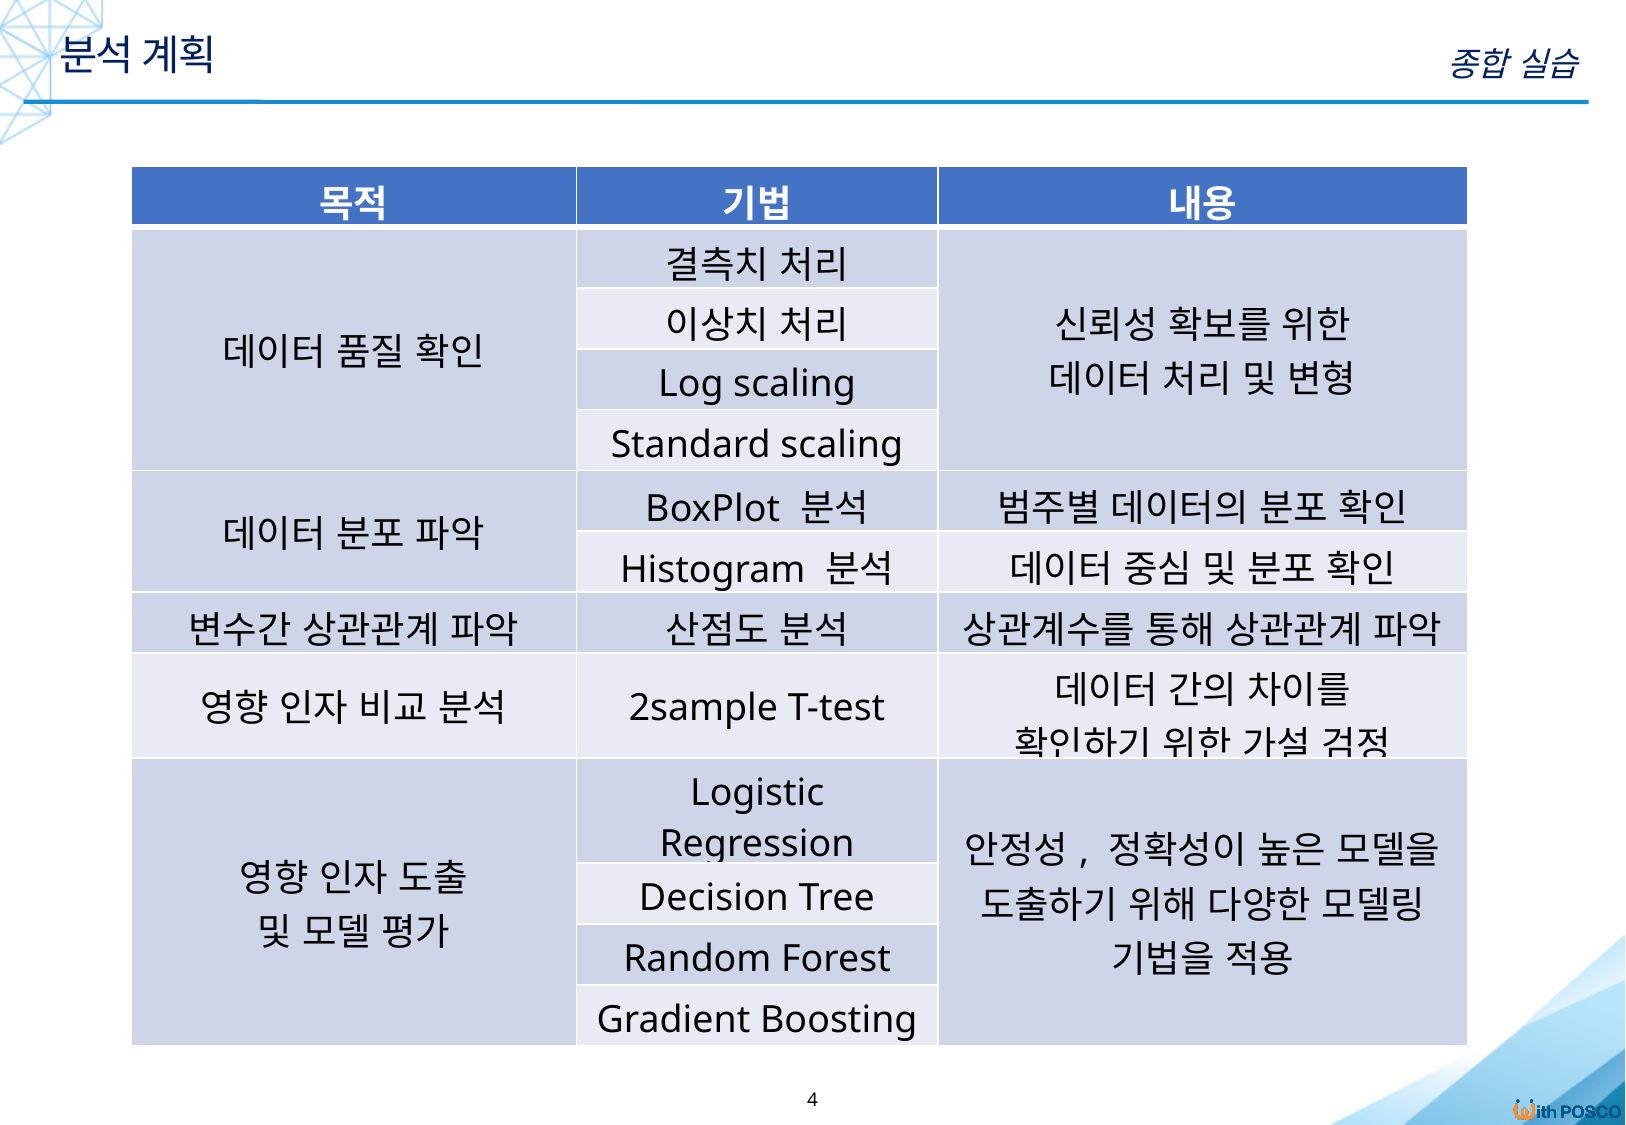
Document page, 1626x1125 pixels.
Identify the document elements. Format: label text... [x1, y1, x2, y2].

table_header 목적 [132, 167, 576, 224]
table_cell Log scaling [577, 350, 937, 409]
table_cell 결측치 처리 [577, 230, 937, 287]
table_cell Histogram 분석 [577, 532, 937, 591]
text_box 종합 실습 [1321, 35, 1594, 81]
table_cell Standard scaling [577, 410, 937, 470]
table_cell 변수간 상관관계 파악 [132, 593, 576, 652]
table_cell 이상치 처리 [577, 289, 937, 348]
text_box 분석 계획 [44, 21, 1321, 87]
table_cell 신뢰성 확보를 위한 데이터 처리 및 변형 [939, 230, 1467, 470]
table_cell 영향 인자 도출 및 모델 평가 [132, 759, 576, 1045]
table_cell BoxPlot 분석 [577, 471, 937, 530]
picture [0, 0, 1625, 1125]
table_header 기법 [577, 167, 937, 224]
table_cell 2sample T-test [577, 654, 937, 757]
table_cell 상관계수를 통해 상관관계 파악 [939, 593, 1467, 652]
table_cell Logistic Regression [577, 759, 937, 862]
table_cell 영향 인자 비교 분석 [132, 654, 576, 757]
table_cell Random Forest [577, 925, 937, 984]
table_cell 데이터 간의 차이를 확인하기 위한 가설 검정 [939, 654, 1467, 757]
table_cell 범주별 데이터의 분포 확인 [939, 471, 1467, 530]
table_cell Decision Tree [577, 864, 937, 923]
table_cell Gradient Boosting [577, 986, 937, 1045]
table_cell 데이터 중심 및 분포 확인 [939, 532, 1467, 591]
table_cell 안정성, 정확성이 높은 모델을 도출하기 위해 다양한 모델링 기법을 적용 [939, 759, 1467, 1045]
table_header 내용 [939, 167, 1467, 224]
table_cell 산점도 분석 [577, 593, 937, 652]
table_cell 데이터 품질 확인 [132, 230, 576, 470]
table_cell 데이터 분포 파악 [132, 471, 576, 591]
